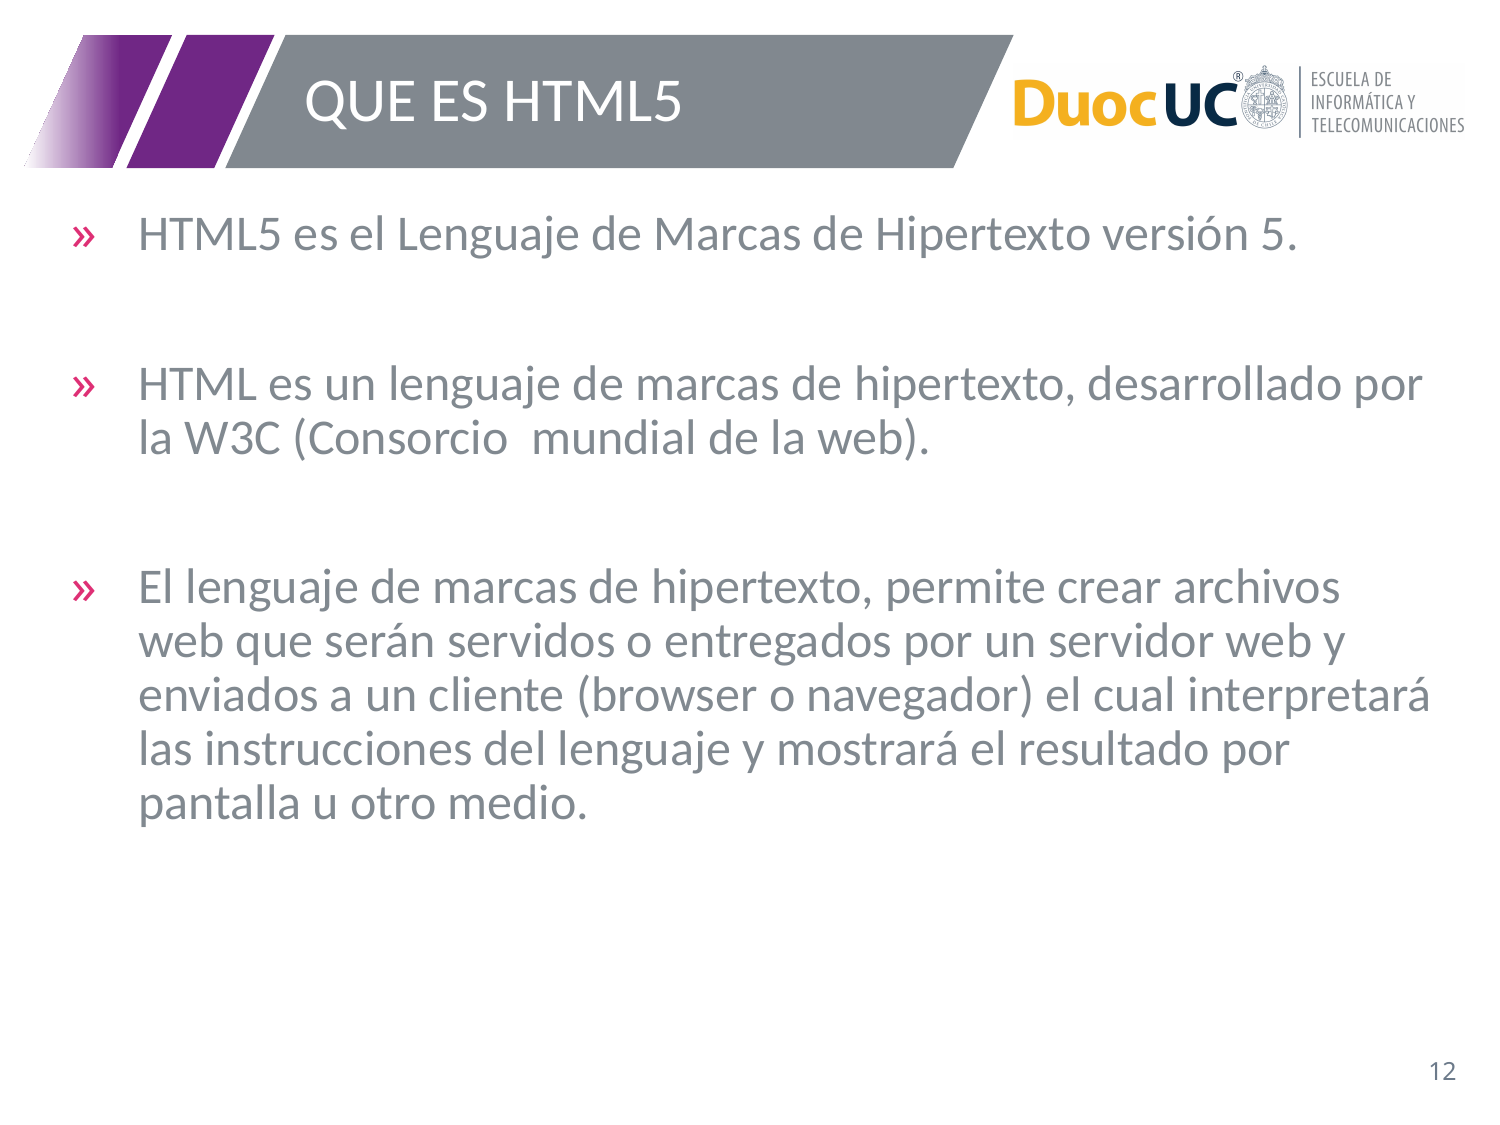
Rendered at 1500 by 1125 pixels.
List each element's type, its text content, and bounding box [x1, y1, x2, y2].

list HTML5 es el Lenguaje de Marcas de Hipertexto versión 5. HTML es un lenguaje de marcas de hipertexto, desarrollado por la W3C (Consorcio mundial de la web). El lenguaje de marcas de hipertexto, permite crear archivos web que serán servidos o entregados por un servidor web y enviados a un cliente (browser o navegador) el cual interpretará las instrucciones del lenguaje y mostrará el resultado por pantalla u otro medio. [48, 199, 1452, 1043]
picture [1013, 63, 1465, 140]
title QUE ES HTML5 [289, 34, 993, 169]
